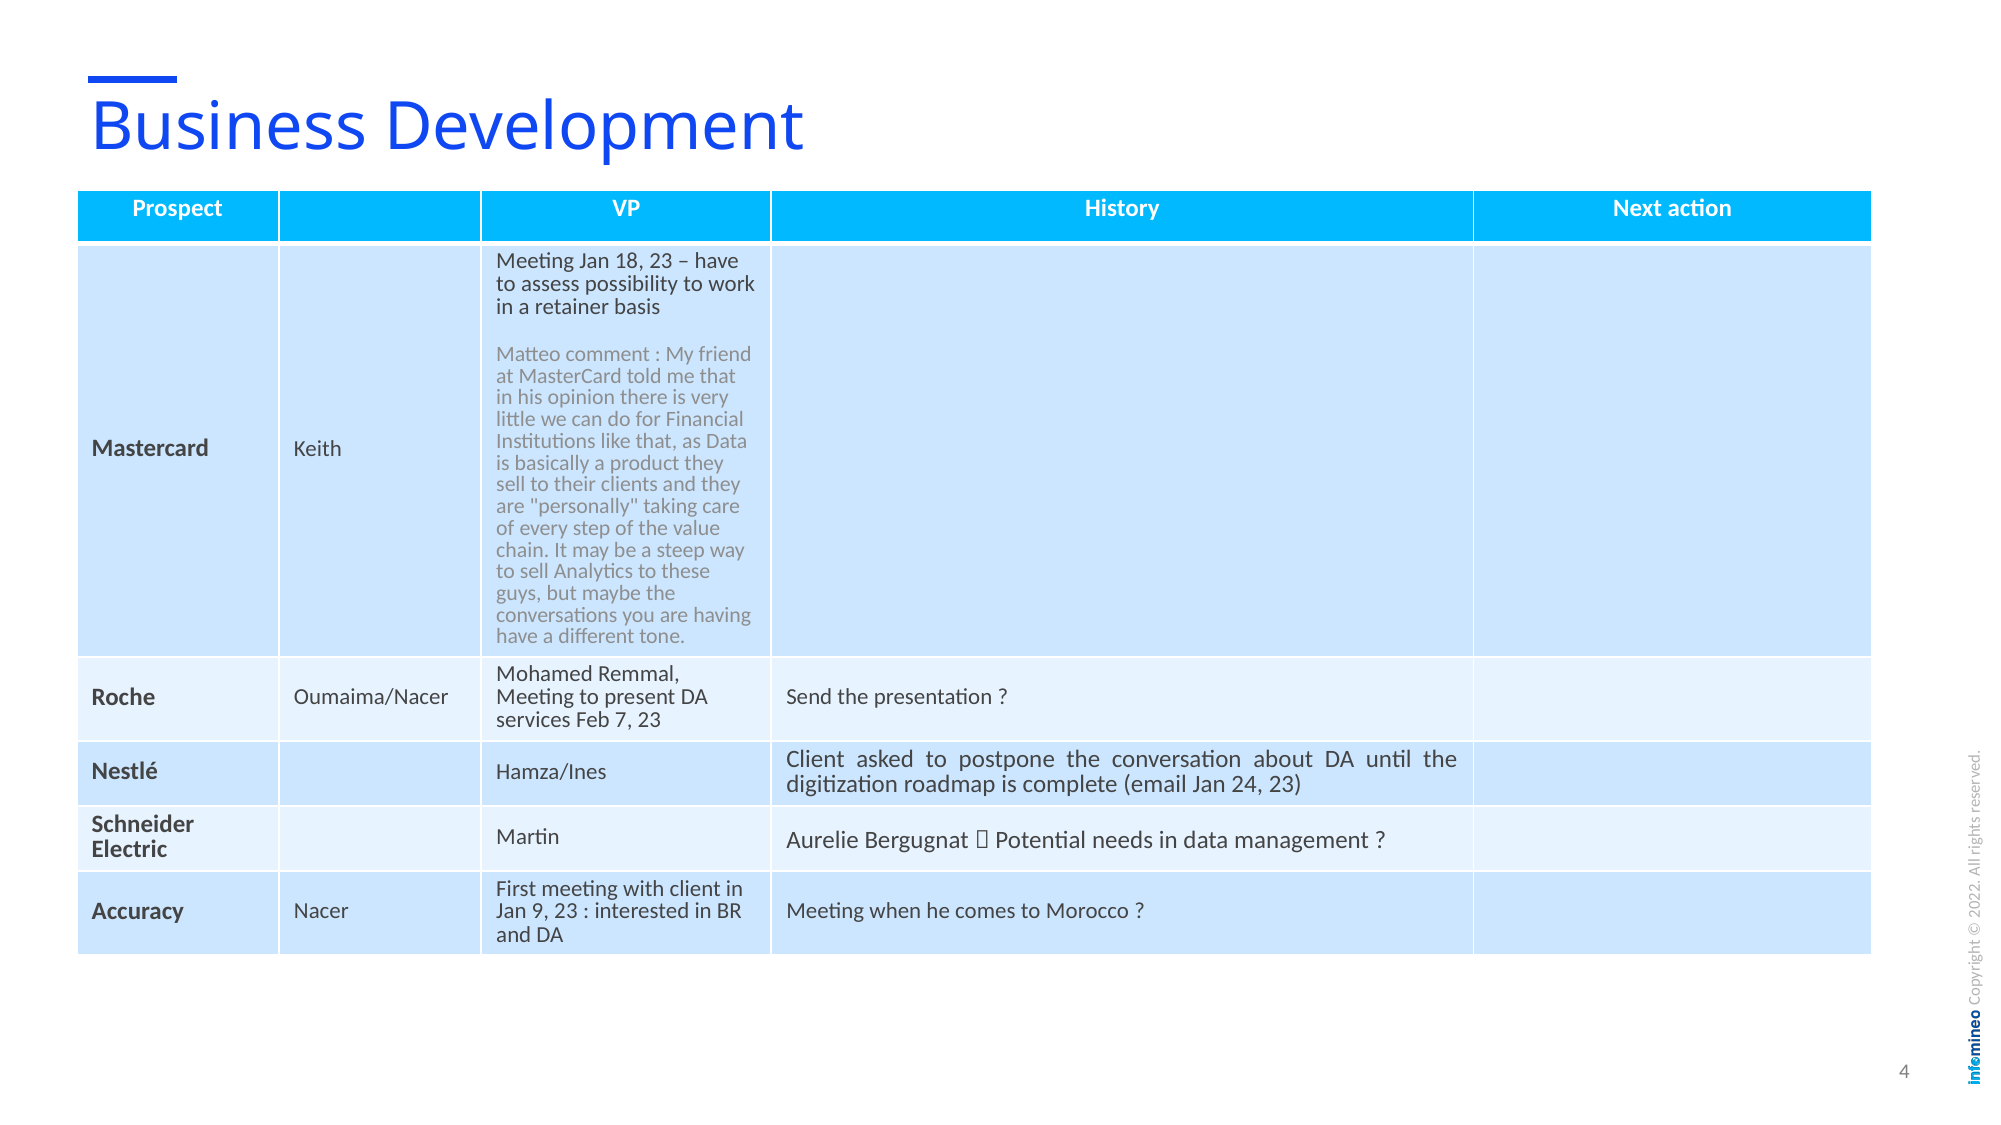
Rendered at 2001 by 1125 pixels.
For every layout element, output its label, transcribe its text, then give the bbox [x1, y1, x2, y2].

table_cell Meeting when he comes to Morocco ? [772, 872, 1473, 954]
table_cell Roche [78, 658, 278, 740]
table_cell Meeting Jan 18, 23 – have to assess possibility to work in a retainer basis Matteo comment : My friend at MasterCard told me that in his opinion there is very little we can do for Financial Institutions like that, as Data is basically a product they sell to their clients and they are "personally" taking care of every step of the value chain. It may be a steep way to sell Analytics to these guys, but maybe the conversations you are having have a different tone. [482, 246, 770, 656]
table_cell Schneider Electric [78, 807, 278, 870]
table_cell First meeting with client in Jan 9, 23 : interested in BR and DA [482, 872, 770, 954]
table_header Next action [1474, 191, 1871, 241]
table_header VP [482, 191, 770, 241]
table_cell Send the presentation ? [772, 658, 1473, 740]
table_cell Mastercard [78, 246, 278, 656]
table_cell Nestlé [78, 742, 278, 805]
table_cell Client asked to postpone the conversation about DA until the digitization roadmap is complete (email Jan 24, 23) [772, 742, 1473, 805]
table_cell [1474, 807, 1871, 870]
picture [1969, 1011, 1980, 1066]
table_cell [280, 807, 480, 870]
table_cell Martin [482, 807, 770, 870]
table_cell [1474, 246, 1871, 656]
table_cell Nacer [280, 872, 480, 954]
table_cell Hamza/Ines [482, 742, 770, 805]
table_cell [1474, 658, 1871, 740]
table_cell Oumaima/Nacer [280, 658, 480, 740]
table_cell [1474, 742, 1871, 805]
table_cell [772, 246, 1473, 656]
table_cell Aurelie Bergugnat  Potential needs in data management ? [772, 807, 1473, 870]
table_cell [280, 742, 480, 805]
table_cell Keith [280, 246, 480, 656]
table_cell Mohamed Remmal, Meeting to present DA services Feb 7, 23 [482, 658, 770, 740]
table_header [280, 191, 480, 241]
table_cell [1474, 872, 1871, 954]
table_header History [772, 191, 1473, 241]
table_cell Accuracy [78, 872, 278, 954]
table_header Prospect [78, 191, 278, 241]
title Business Development [90, 91, 1910, 165]
